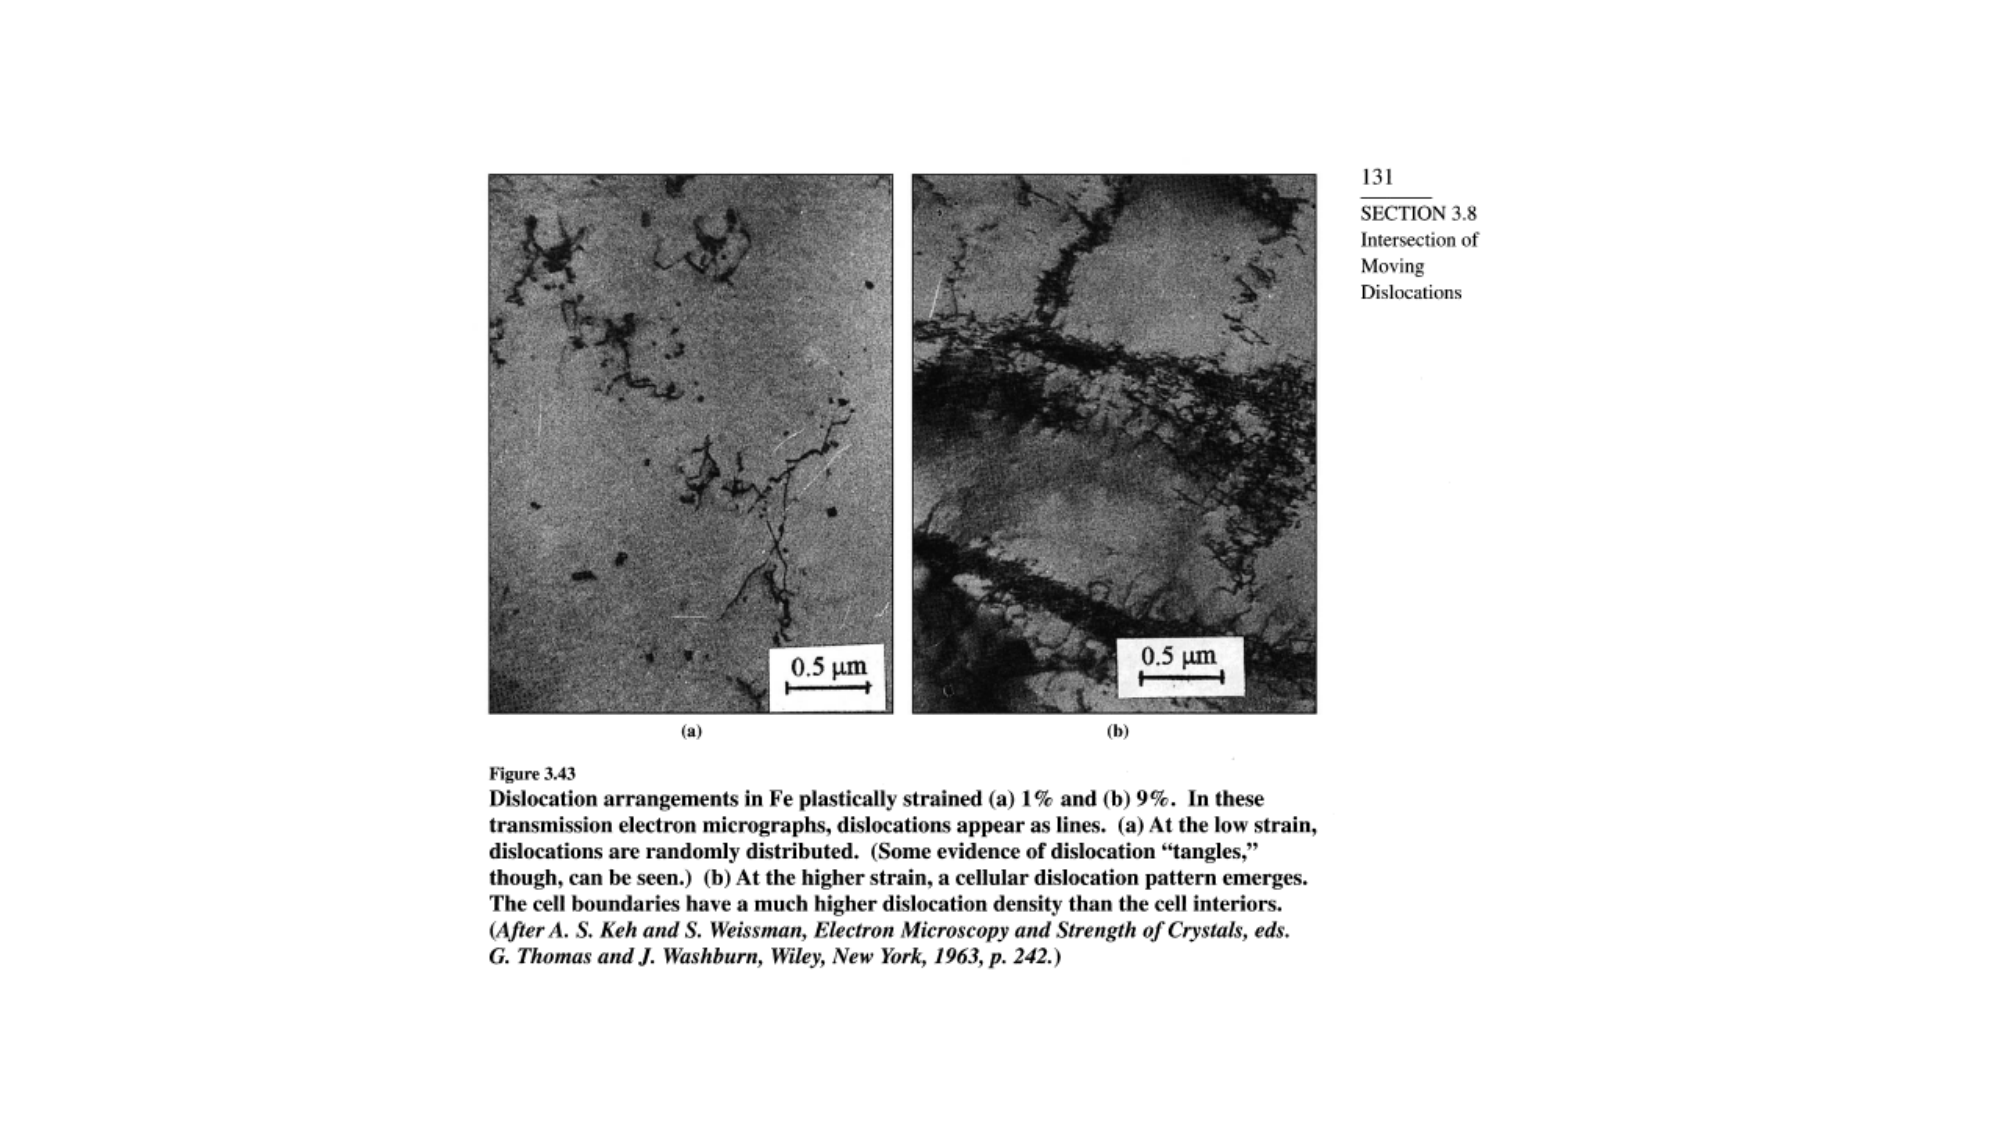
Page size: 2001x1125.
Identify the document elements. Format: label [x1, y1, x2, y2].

picture [443, 149, 1557, 976]
